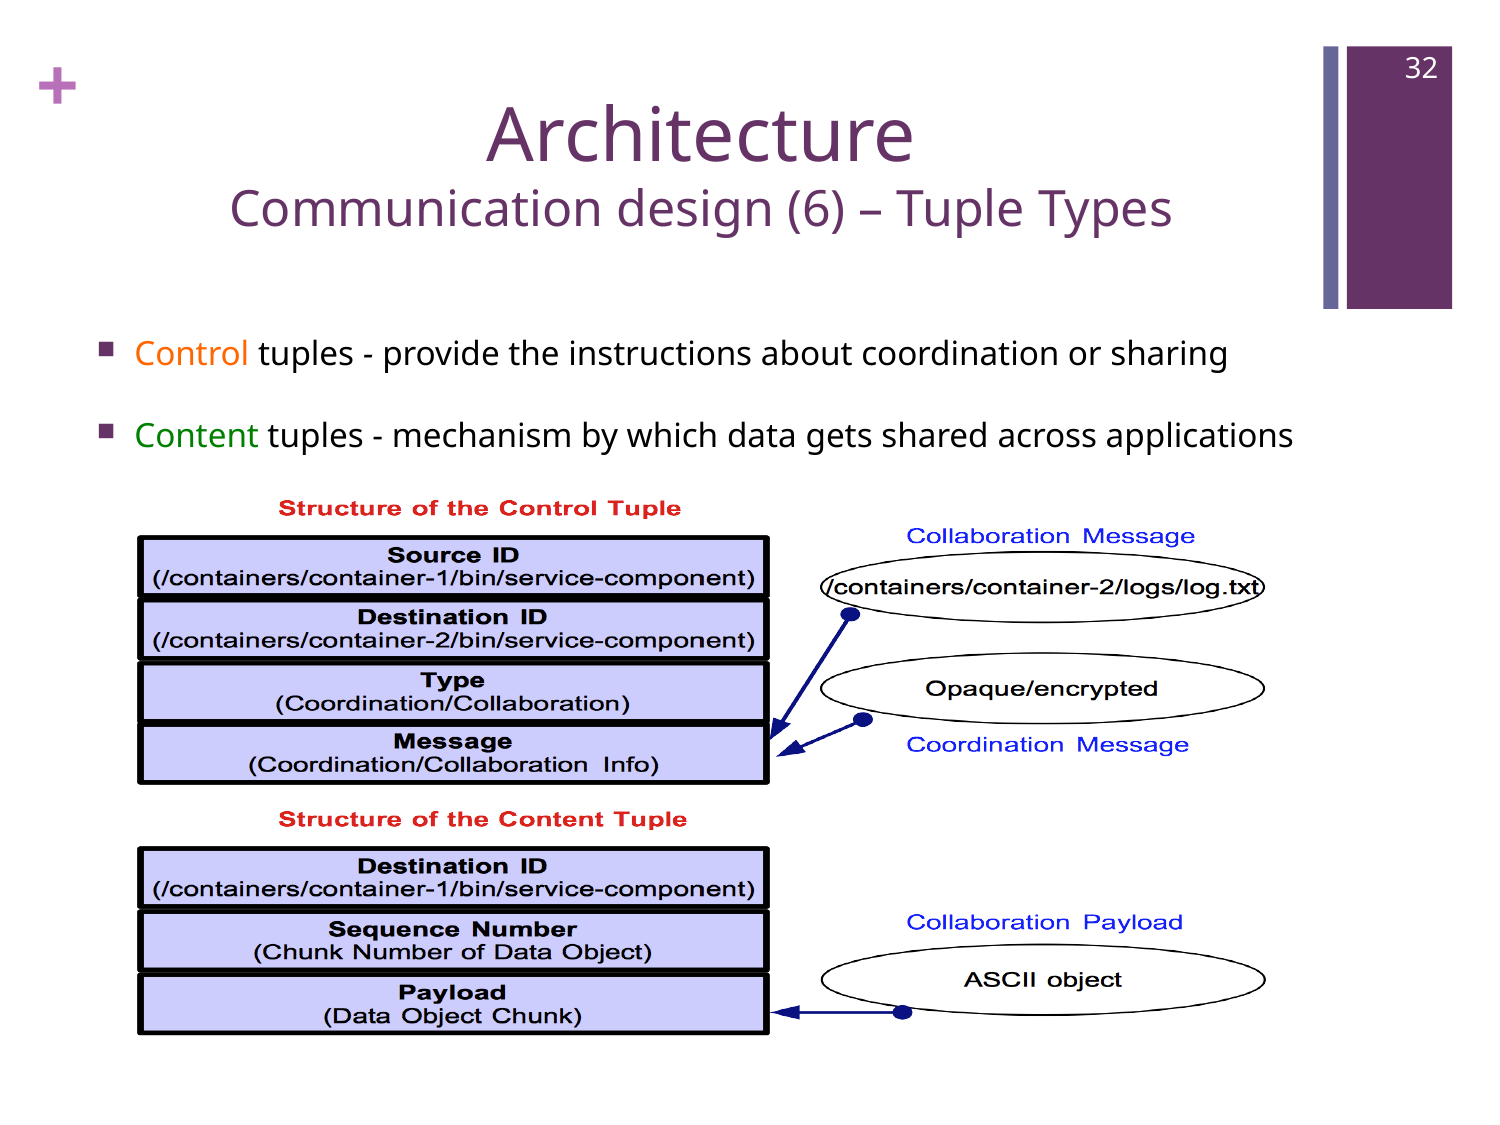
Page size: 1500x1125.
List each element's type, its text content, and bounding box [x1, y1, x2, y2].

slide_number 32 [1362, 39, 1454, 100]
title Architecture Communication design (6) – Tuple Types [81, 79, 1322, 263]
list Control tuples - provide the instructions about coordination or sharing Content tuples - mechanism by which data gets shared across applications [81, 324, 1322, 469]
picture [81, 470, 1322, 1093]
